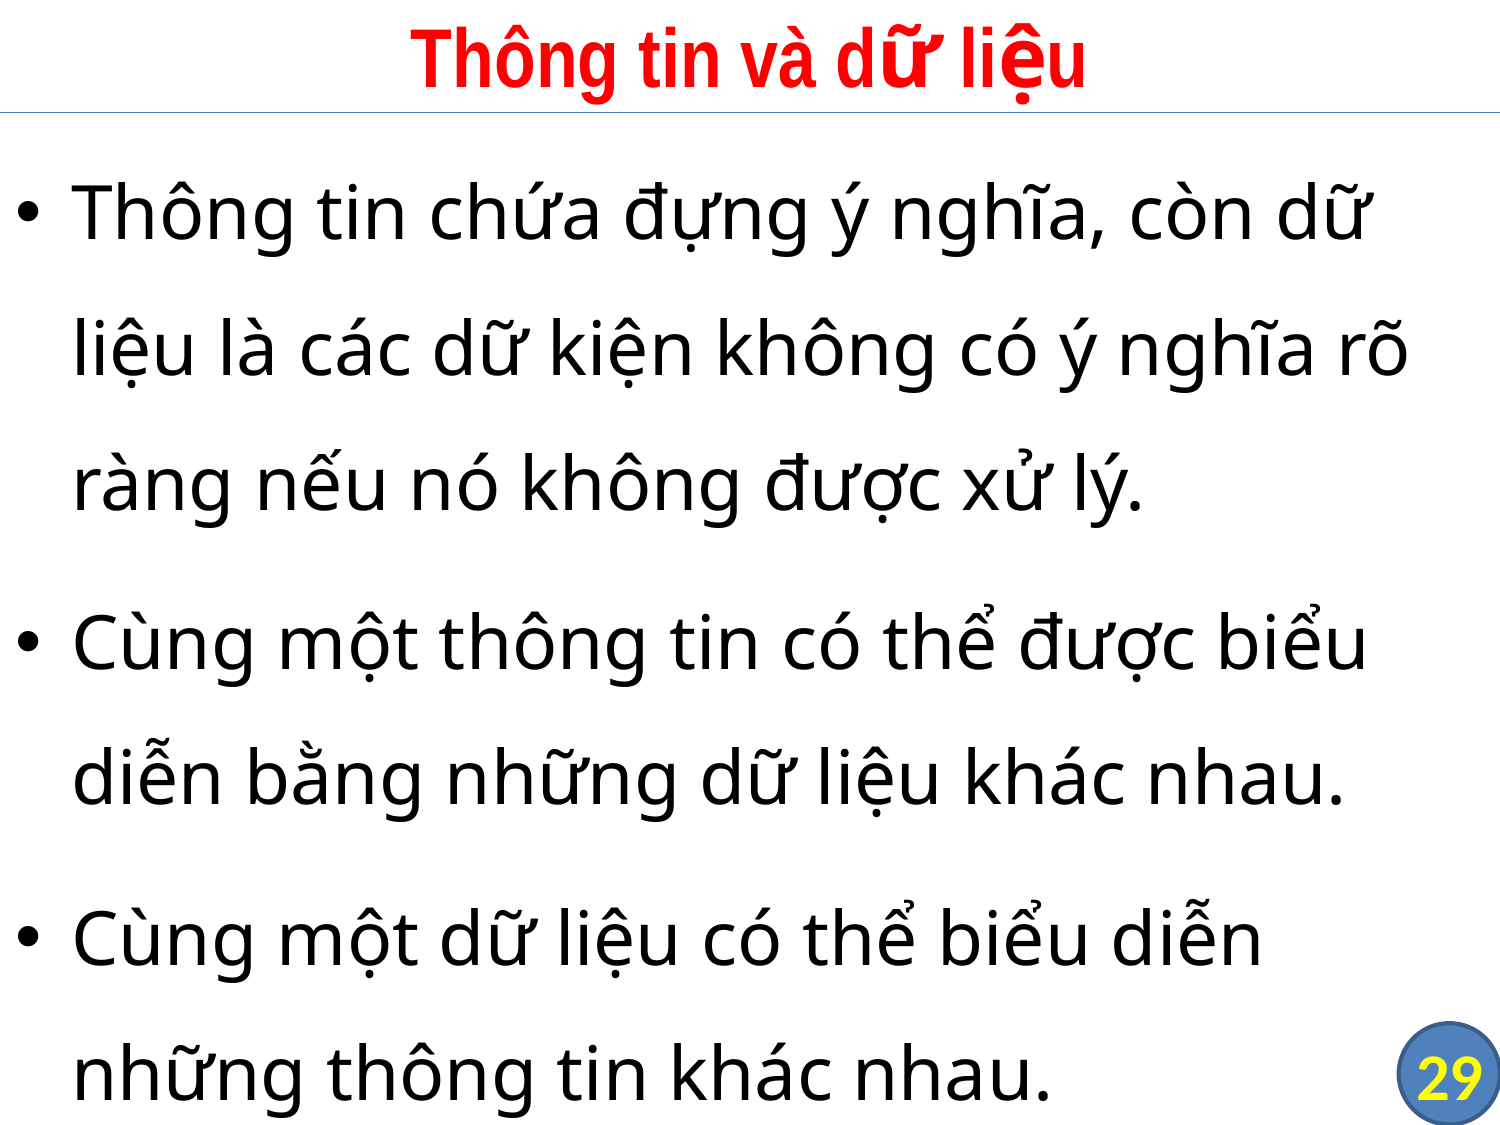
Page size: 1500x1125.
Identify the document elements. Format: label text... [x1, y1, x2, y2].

slide_number ‹#› [1399, 1023, 1500, 1125]
list Thông tin chứa đựng ý nghĩa, còn dữ liệu là các dữ kiện không có ý nghĩa rõ ràng nếu nó không được xử lý. Cùng một thông tin có thể được biểu diễn bằng những dữ liệu khác nhau. Cùng một dữ liệu có thể biểu diễn những thông tin khác nhau. [0, 113, 1500, 1125]
title Thông tin và dữ liệu [0, 0, 1500, 113]
